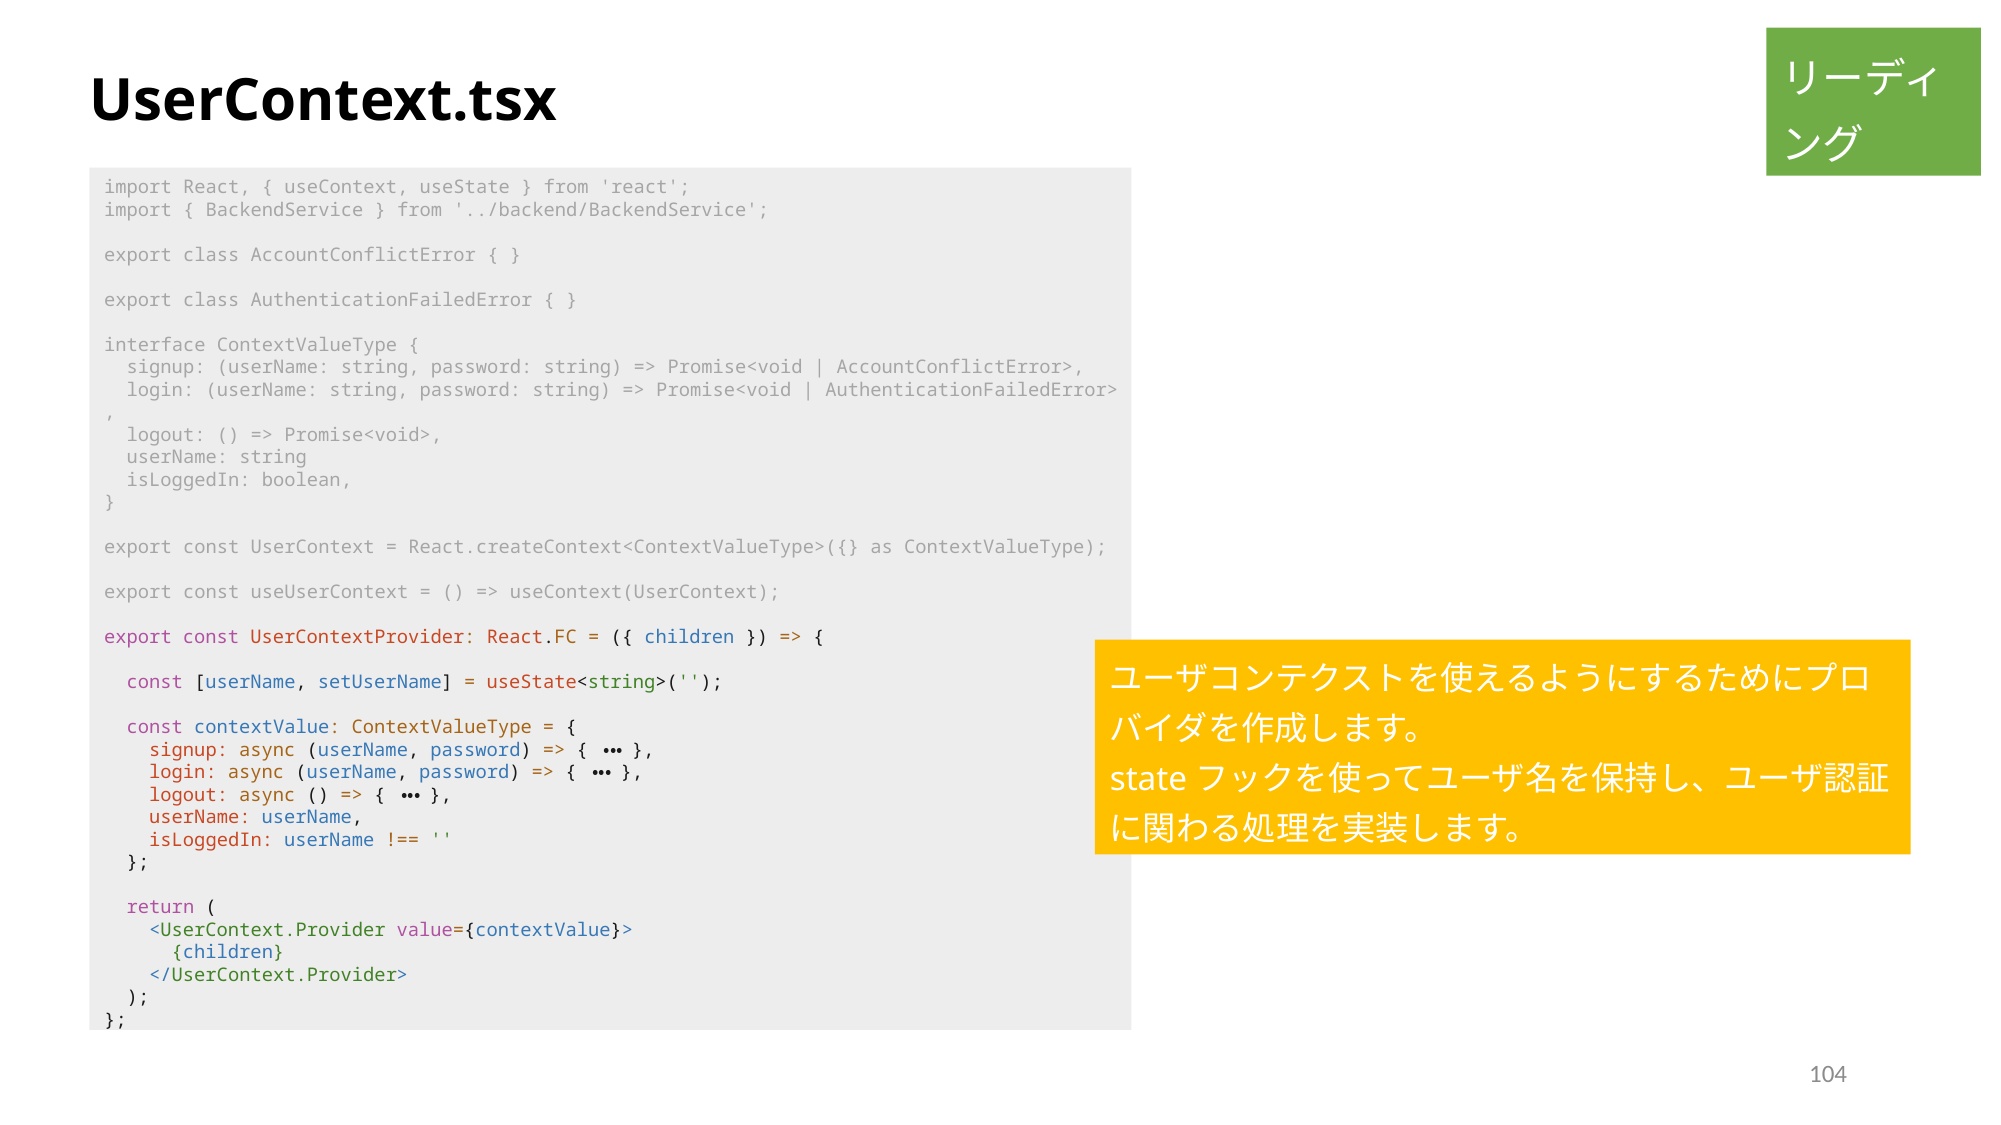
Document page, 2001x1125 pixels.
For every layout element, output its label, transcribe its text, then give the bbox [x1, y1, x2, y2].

text_box リーディング [1766, 27, 1981, 176]
text_box ユーザコンテクストを使えるようにするためにプロバイダを作成します。 stateフックを使ってユーザ名を保持し、ユーザ認証に関わる処理を実装します。 [1094, 639, 1911, 855]
text_box import React, { useContext, useState } from 'react'; import { BackendService } from '../backend/BackendService'; export class AccountConflictError { } export class AuthenticationFailedError { } interface ContextValueType { signup: (userName: string, password: string) => Promise<void | AccountConflictError>, login: (userName: string, password: string) => Promise<void | AuthenticationFailedError>, logout: () => Promise<void>, userName: string isLoggedIn: boolean, } export const UserContext = React.createContext<ContextValueType>({} as ContextValueType); export const useUserContext = () => useContext(UserContext); export const UserContextProvider: React.FC = ({ children }) => { const [userName, setUserName] = useState<string>(''); const contextValue: ContextValueType = { signup: async (userName, password) => { ・・・ }, login: async (userName, password) => { ・・・ }, logout: async () => { ・・・ }, userName: userName, isLoggedIn: userName !== '' }; return ( <UserContext.Provider value={contextValue}> {children} </UserContext.Provider> ); }; [89, 167, 1132, 1030]
slide_number 104 [1412, 1042, 1863, 1103]
text_box UserContext.tsx [74, 54, 1454, 140]
